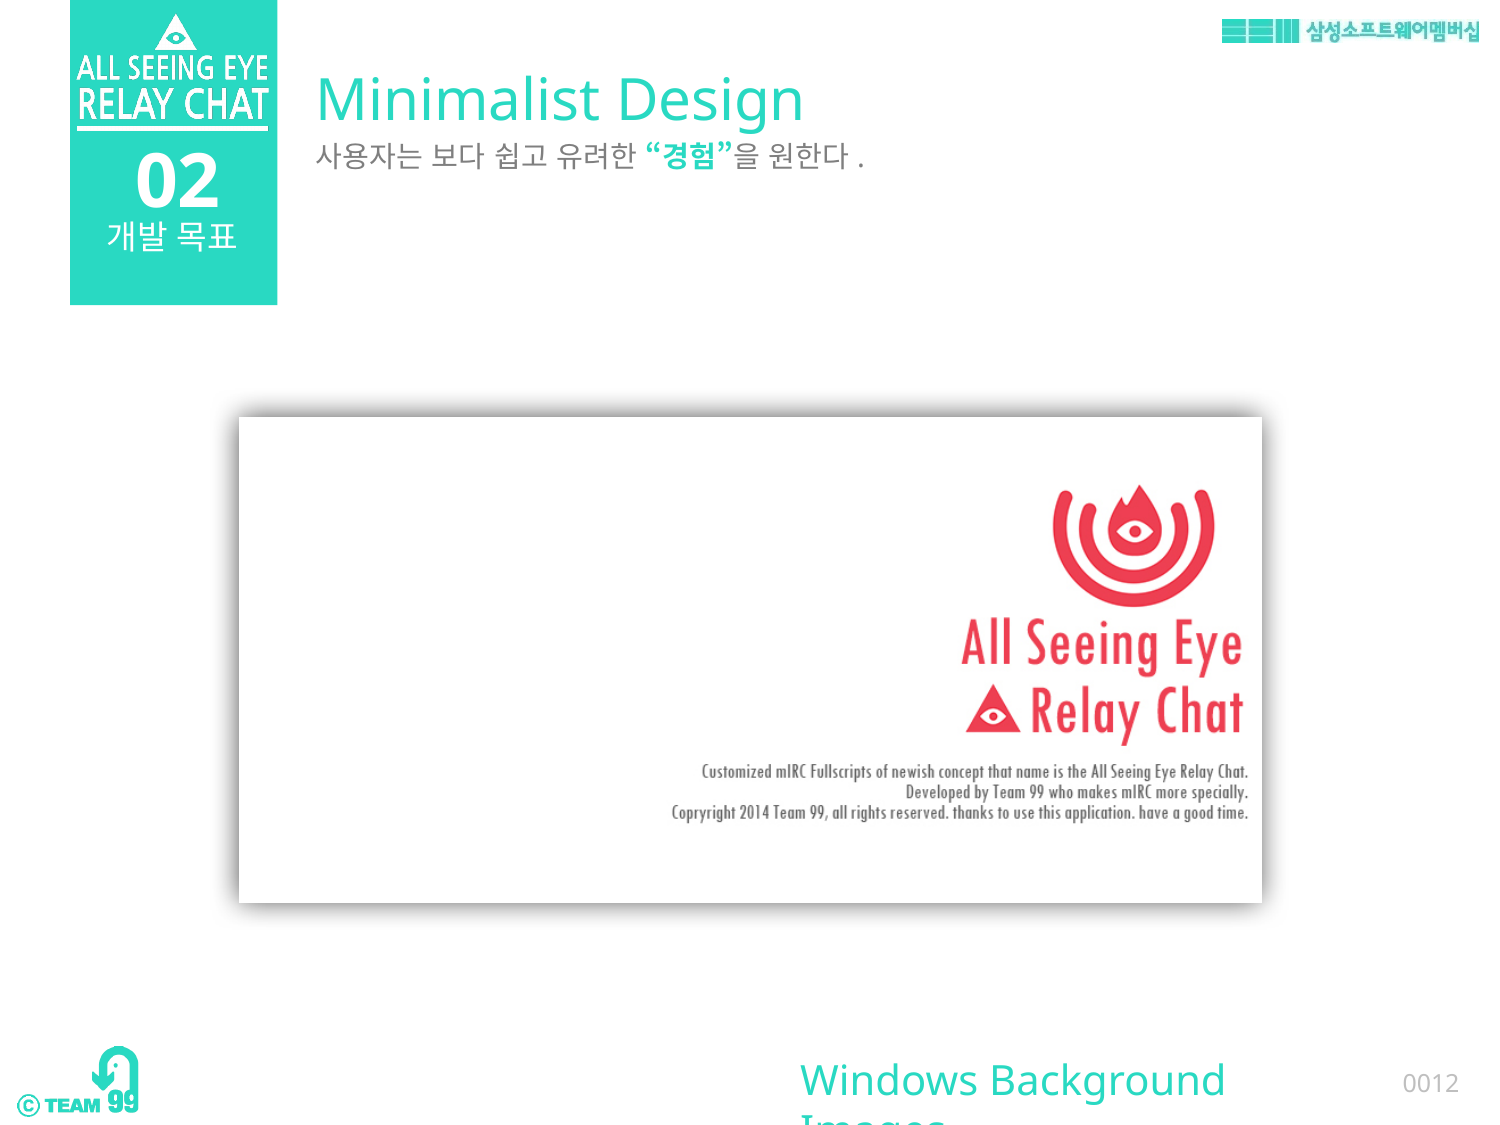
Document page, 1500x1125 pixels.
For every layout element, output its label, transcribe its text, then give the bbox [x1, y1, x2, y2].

picture [239, 417, 1262, 903]
picture [17, 1046, 154, 1117]
picture [76, 13, 269, 131]
text_box Minimalist Design [301, 54, 1170, 140]
text_box Windows Background Images [785, 1046, 1388, 1125]
text_box 02 [120, 125, 236, 230]
picture [1222, 19, 1479, 43]
text_box 개발 목표 [91, 208, 283, 264]
text_box 사용자는 보다 쉽고 유려한 “경험”을 원한다. [301, 130, 1288, 181]
slide_number 0012 [1388, 1059, 1484, 1120]
